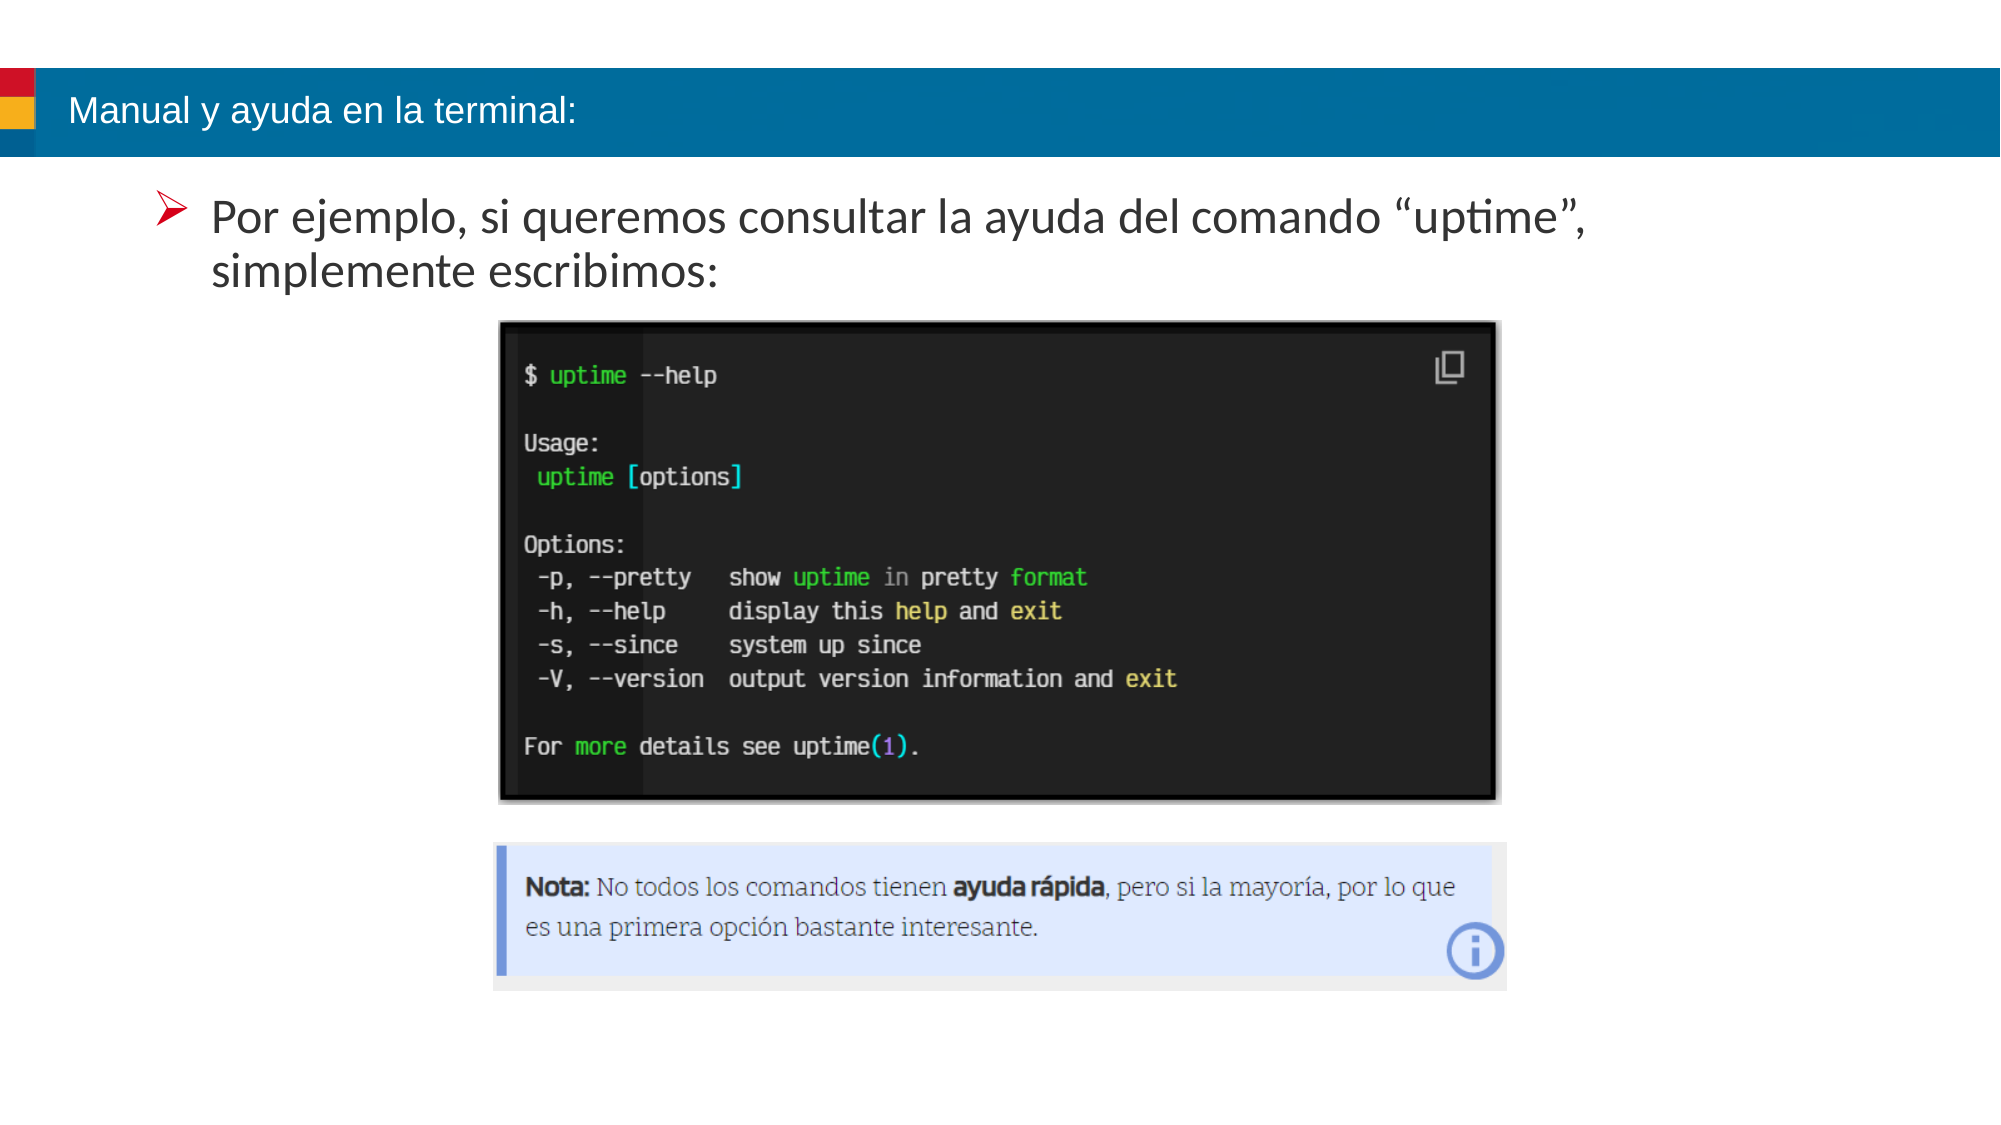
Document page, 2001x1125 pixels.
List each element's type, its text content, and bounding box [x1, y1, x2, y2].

picture [493, 842, 1507, 991]
picture [0, 68, 35, 129]
picture [498, 320, 1502, 805]
list Por ejemplo, si queremos consultar la ayuda del comando “uptime”, simplemente escribimos: [137, 182, 1863, 1014]
title Manual y ayuda en la terminal: [53, 78, 1596, 145]
